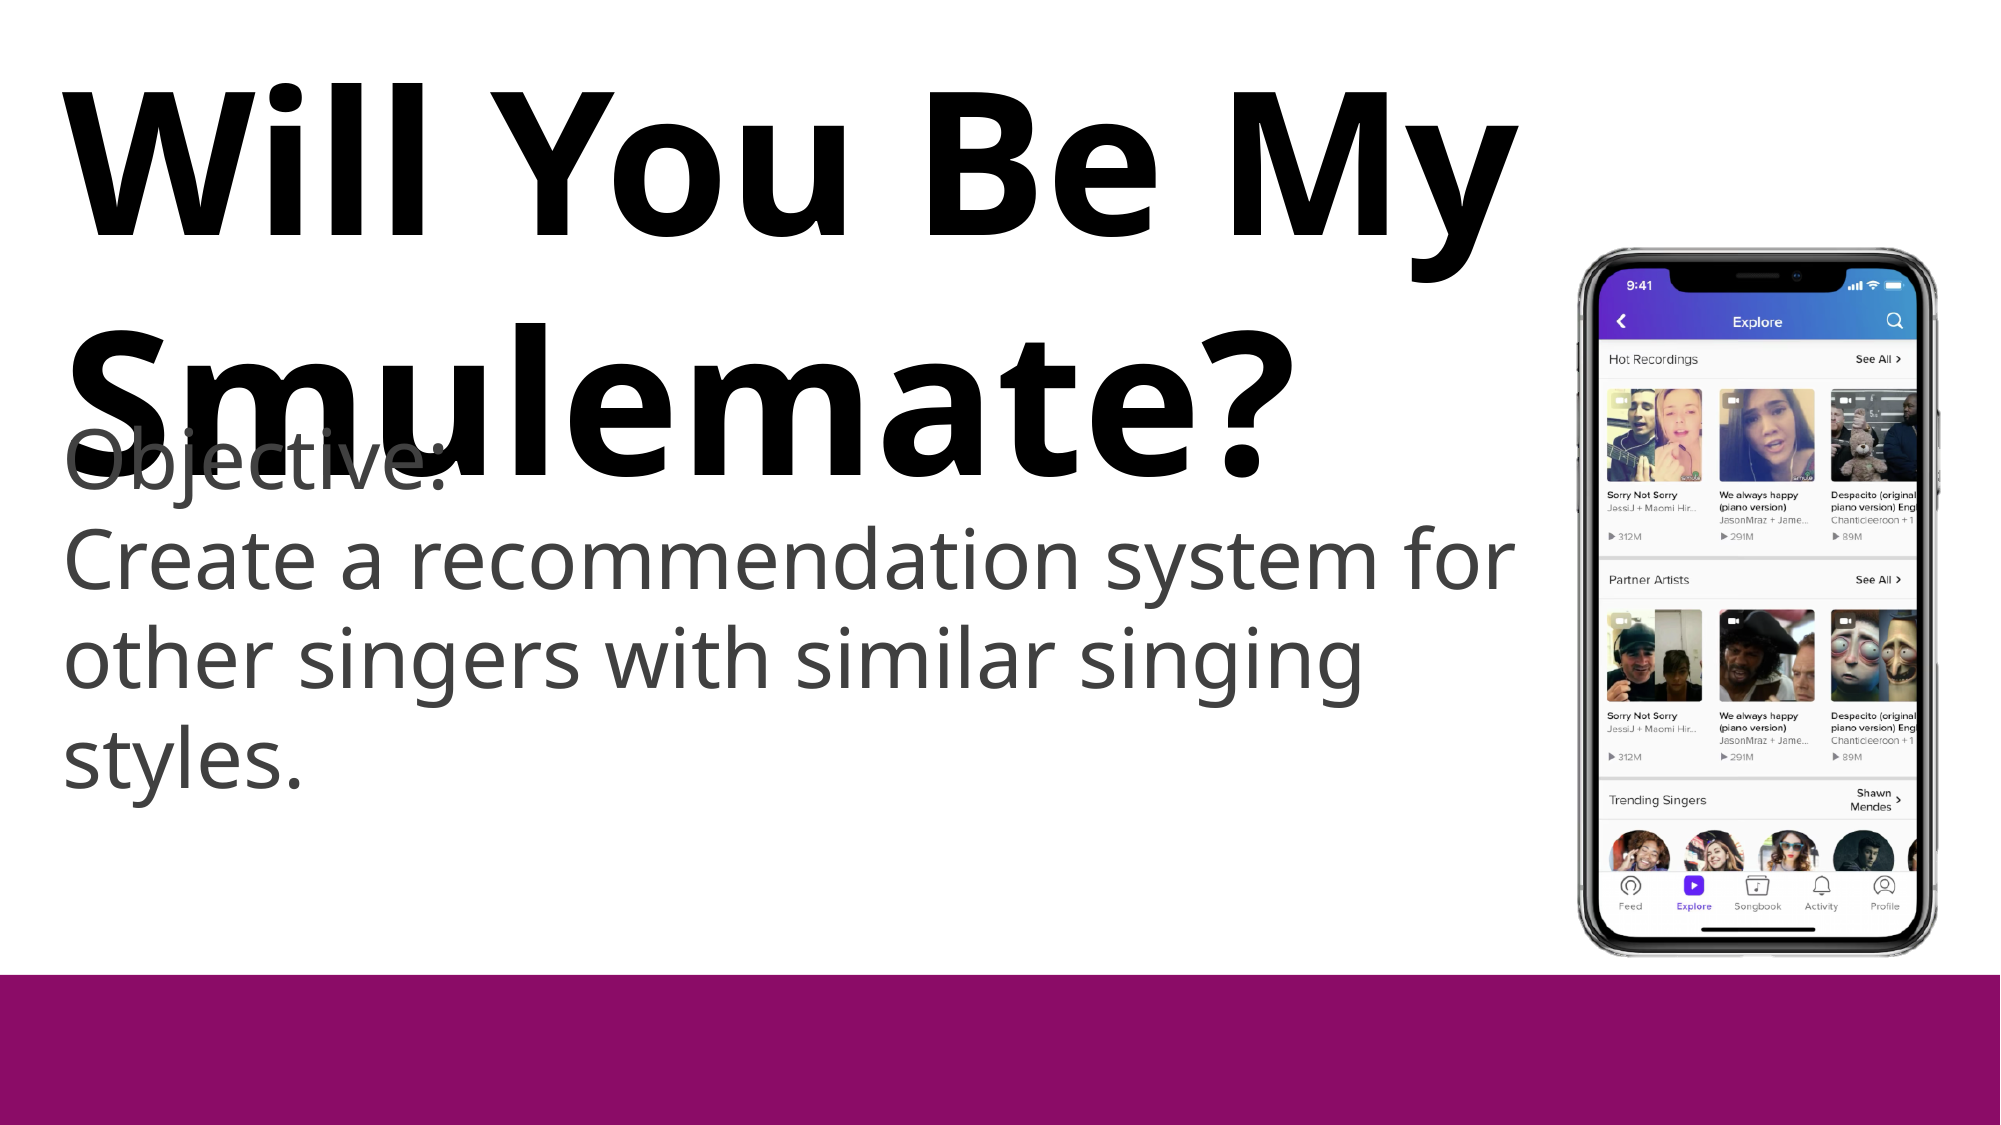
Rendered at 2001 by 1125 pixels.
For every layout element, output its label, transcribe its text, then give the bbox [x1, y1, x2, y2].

picture [1563, 236, 1954, 975]
text_box [0, 974, 2000, 1125]
text_box Objective: Create a recommendation system for other singers with similar singing styles. [47, 398, 1563, 814]
text_box Will You Be My Smulemate? [47, 27, 1875, 398]
